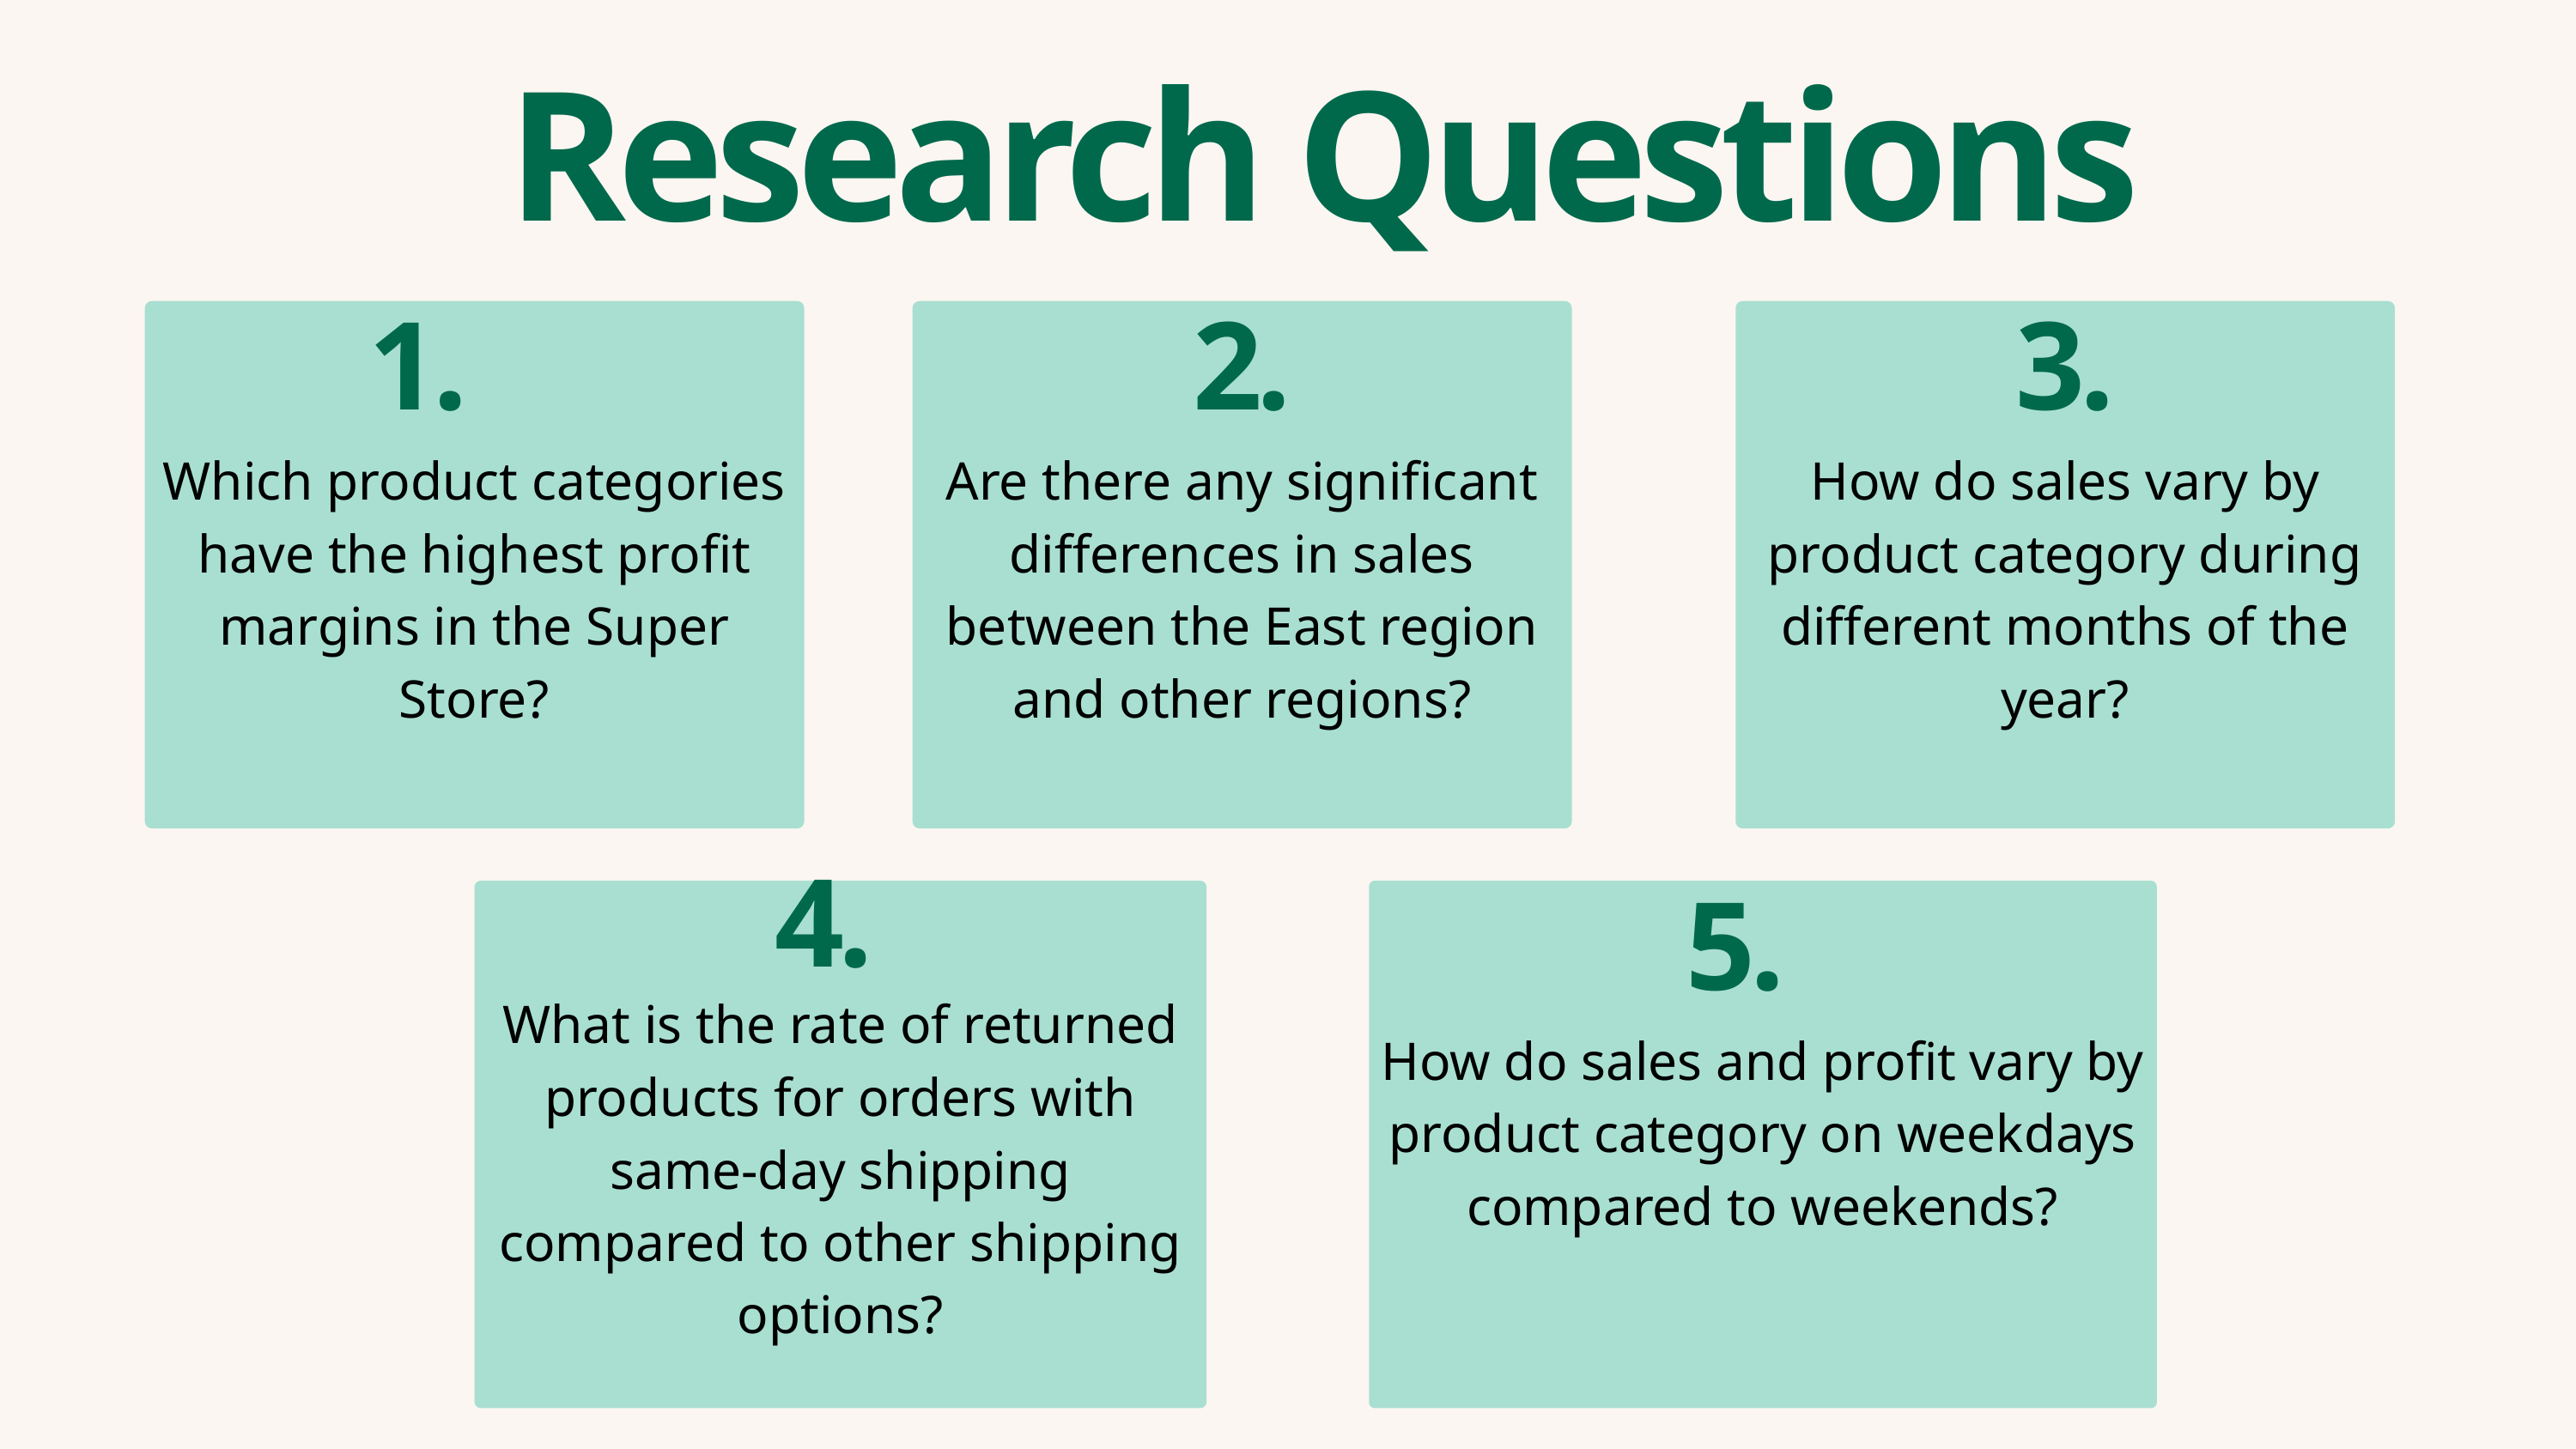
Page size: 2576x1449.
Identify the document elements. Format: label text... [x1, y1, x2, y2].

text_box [474, 880, 1207, 1409]
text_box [144, 300, 805, 829]
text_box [912, 300, 1572, 829]
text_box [1368, 880, 2158, 1409]
text_box Research Questions [347, 94, 2300, 258]
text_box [1735, 300, 2396, 829]
